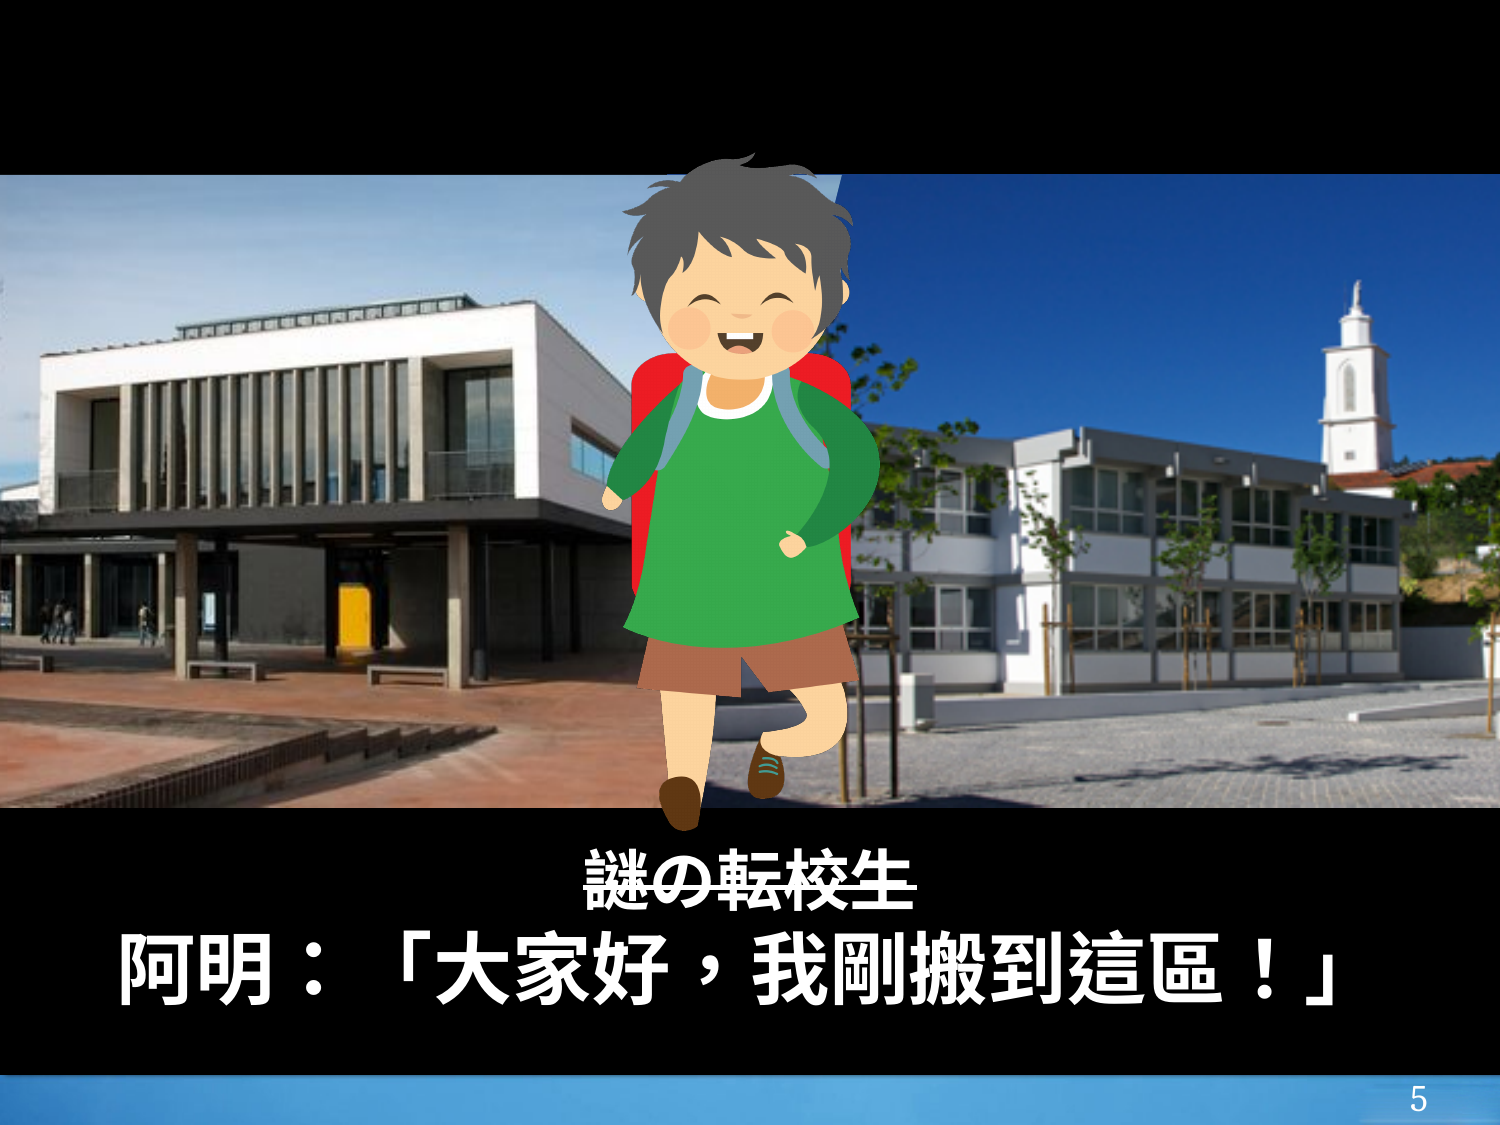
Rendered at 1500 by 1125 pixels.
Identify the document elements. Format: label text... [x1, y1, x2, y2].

title 謎の転校生 阿明：「大家好，我剛搬到這區！」 [78, 824, 1422, 1029]
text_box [0, 174, 597, 809]
slide_number ‹#› [1350, 1074, 1488, 1118]
picture [602, 152, 880, 831]
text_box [884, 174, 1500, 809]
picture [0, 1075, 1500, 1125]
